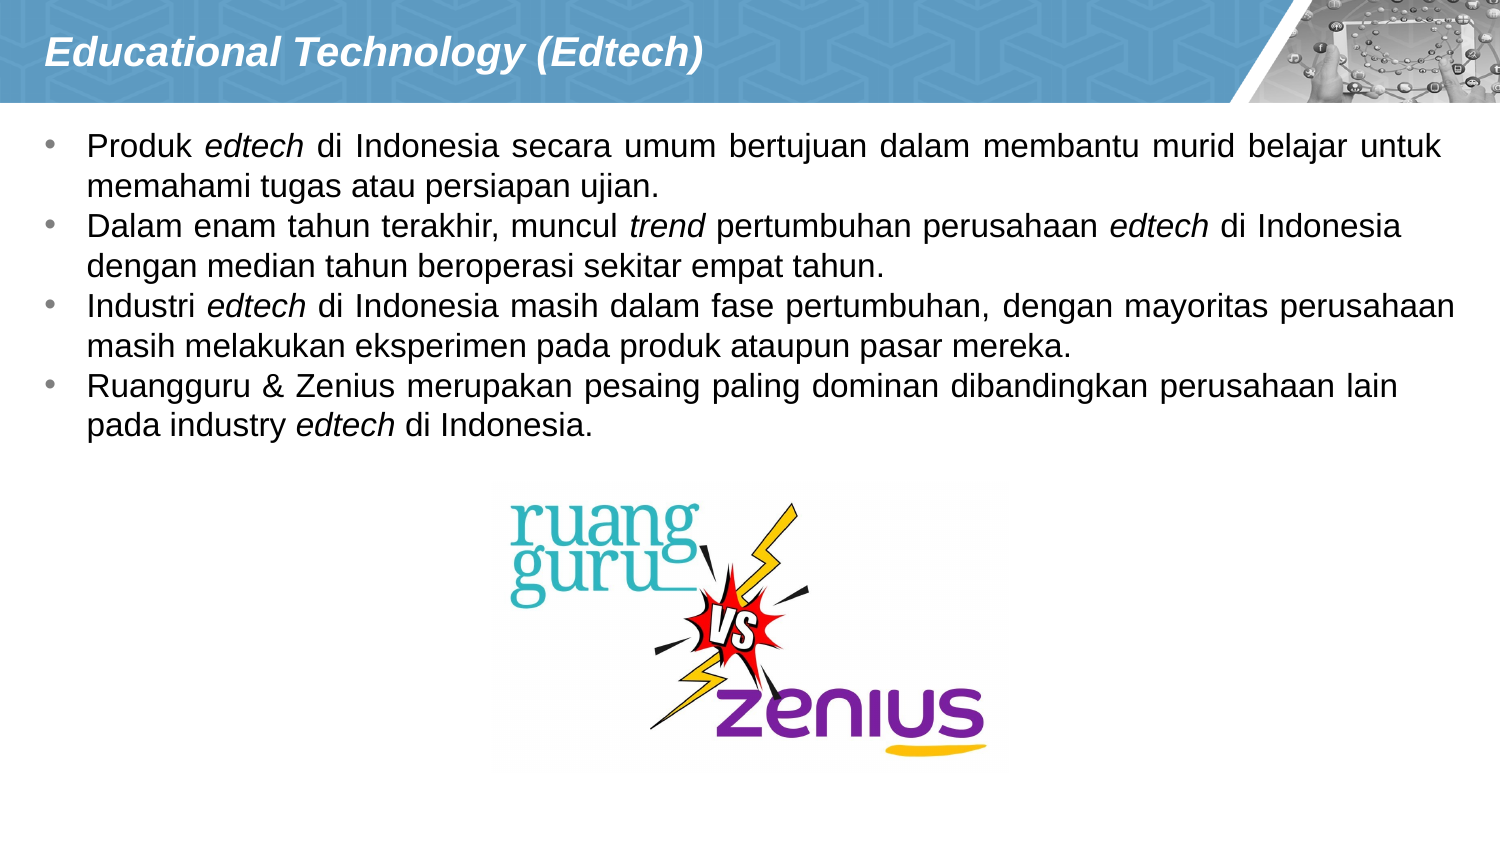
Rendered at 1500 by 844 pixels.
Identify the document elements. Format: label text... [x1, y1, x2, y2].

picture [0, 0, 1500, 844]
text_box Produk edtech di Indonesia secara umum bertujuan dalam membantu murid belajar untuk memahami tugas atau persiapan ujian. Dalam enam tahun terakhir, muncul trend pertumbuhan perusahaan edtech di Indonesia dengan median tahun beroperasi sekitar empat tahun. Industri edtech di Indonesia masih dalam fase pertumbuhan, dengan mayoritas perusahaan masih melakukan eksperimen pada produk ataupun pasar mereka. Ruangguru & Zenius merupakan pesaing paling dominan dibandingkan perusahaan lain pada industry edtech di Indonesia. [29, 116, 1471, 464]
title Educational Technology (Edtech) [29, 0, 1287, 99]
